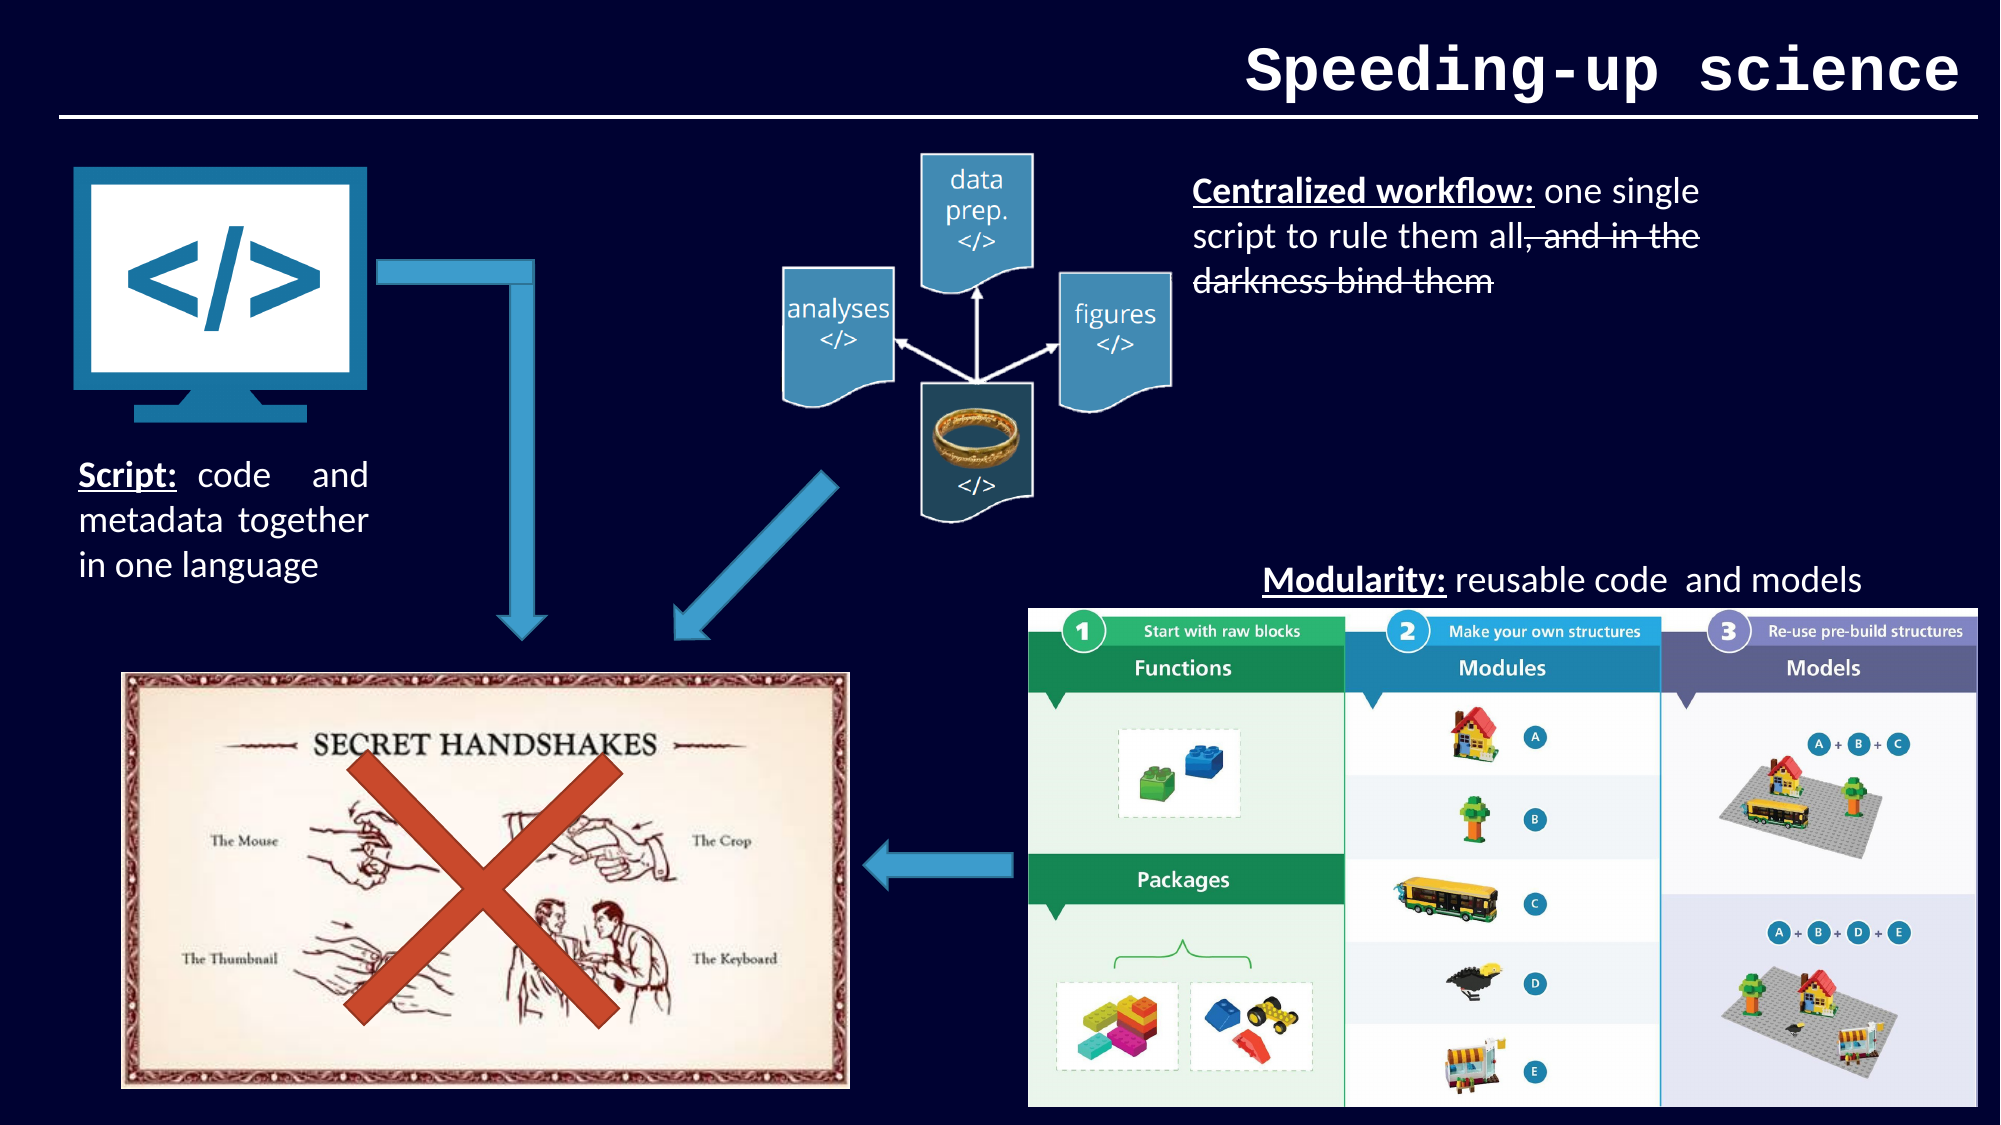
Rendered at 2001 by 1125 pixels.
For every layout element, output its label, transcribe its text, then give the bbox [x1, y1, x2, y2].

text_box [377, 260, 547, 640]
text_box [1028, 547, 1978, 1108]
picture [121, 672, 850, 1089]
text_box [861, 838, 1014, 892]
text_box [673, 540, 784, 641]
title Speeding-up science [59, 28, 1978, 112]
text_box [32, 106, 408, 594]
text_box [752, 108, 1715, 546]
